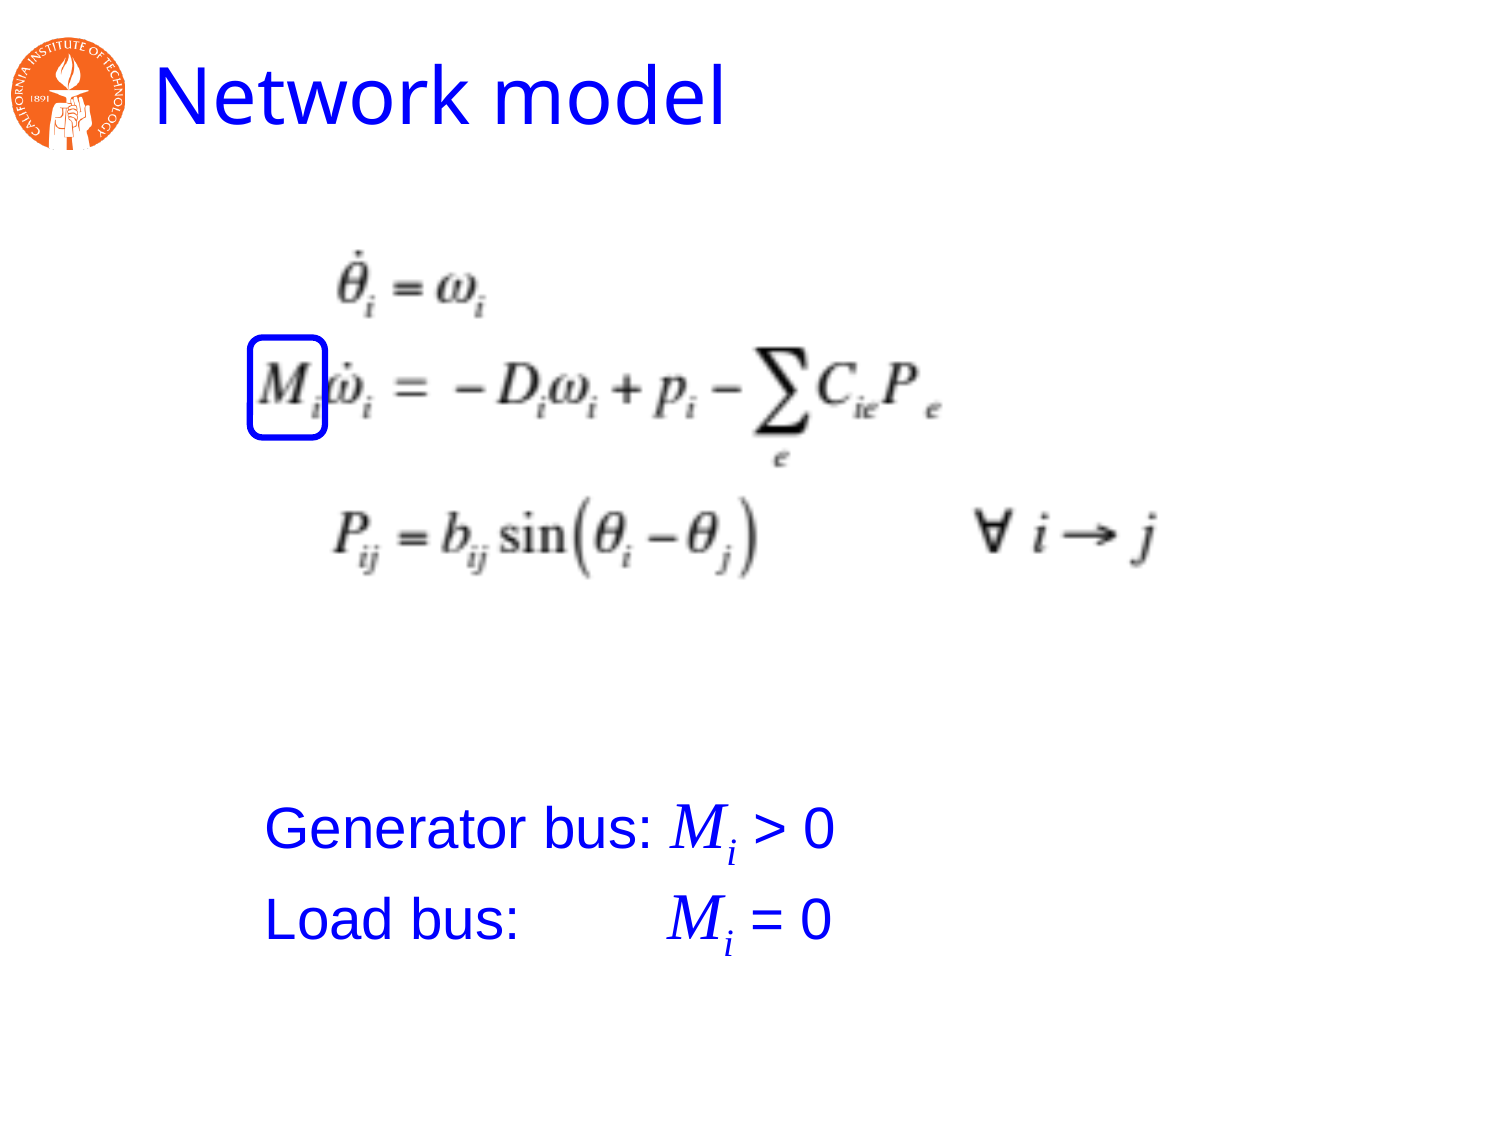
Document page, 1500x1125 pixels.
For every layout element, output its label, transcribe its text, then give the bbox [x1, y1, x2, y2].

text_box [250, 237, 1162, 588]
text_box Generator bus: Mi > 0 Load bus: Mi = 0 [249, 774, 1238, 972]
title Network model [137, 37, 1463, 176]
